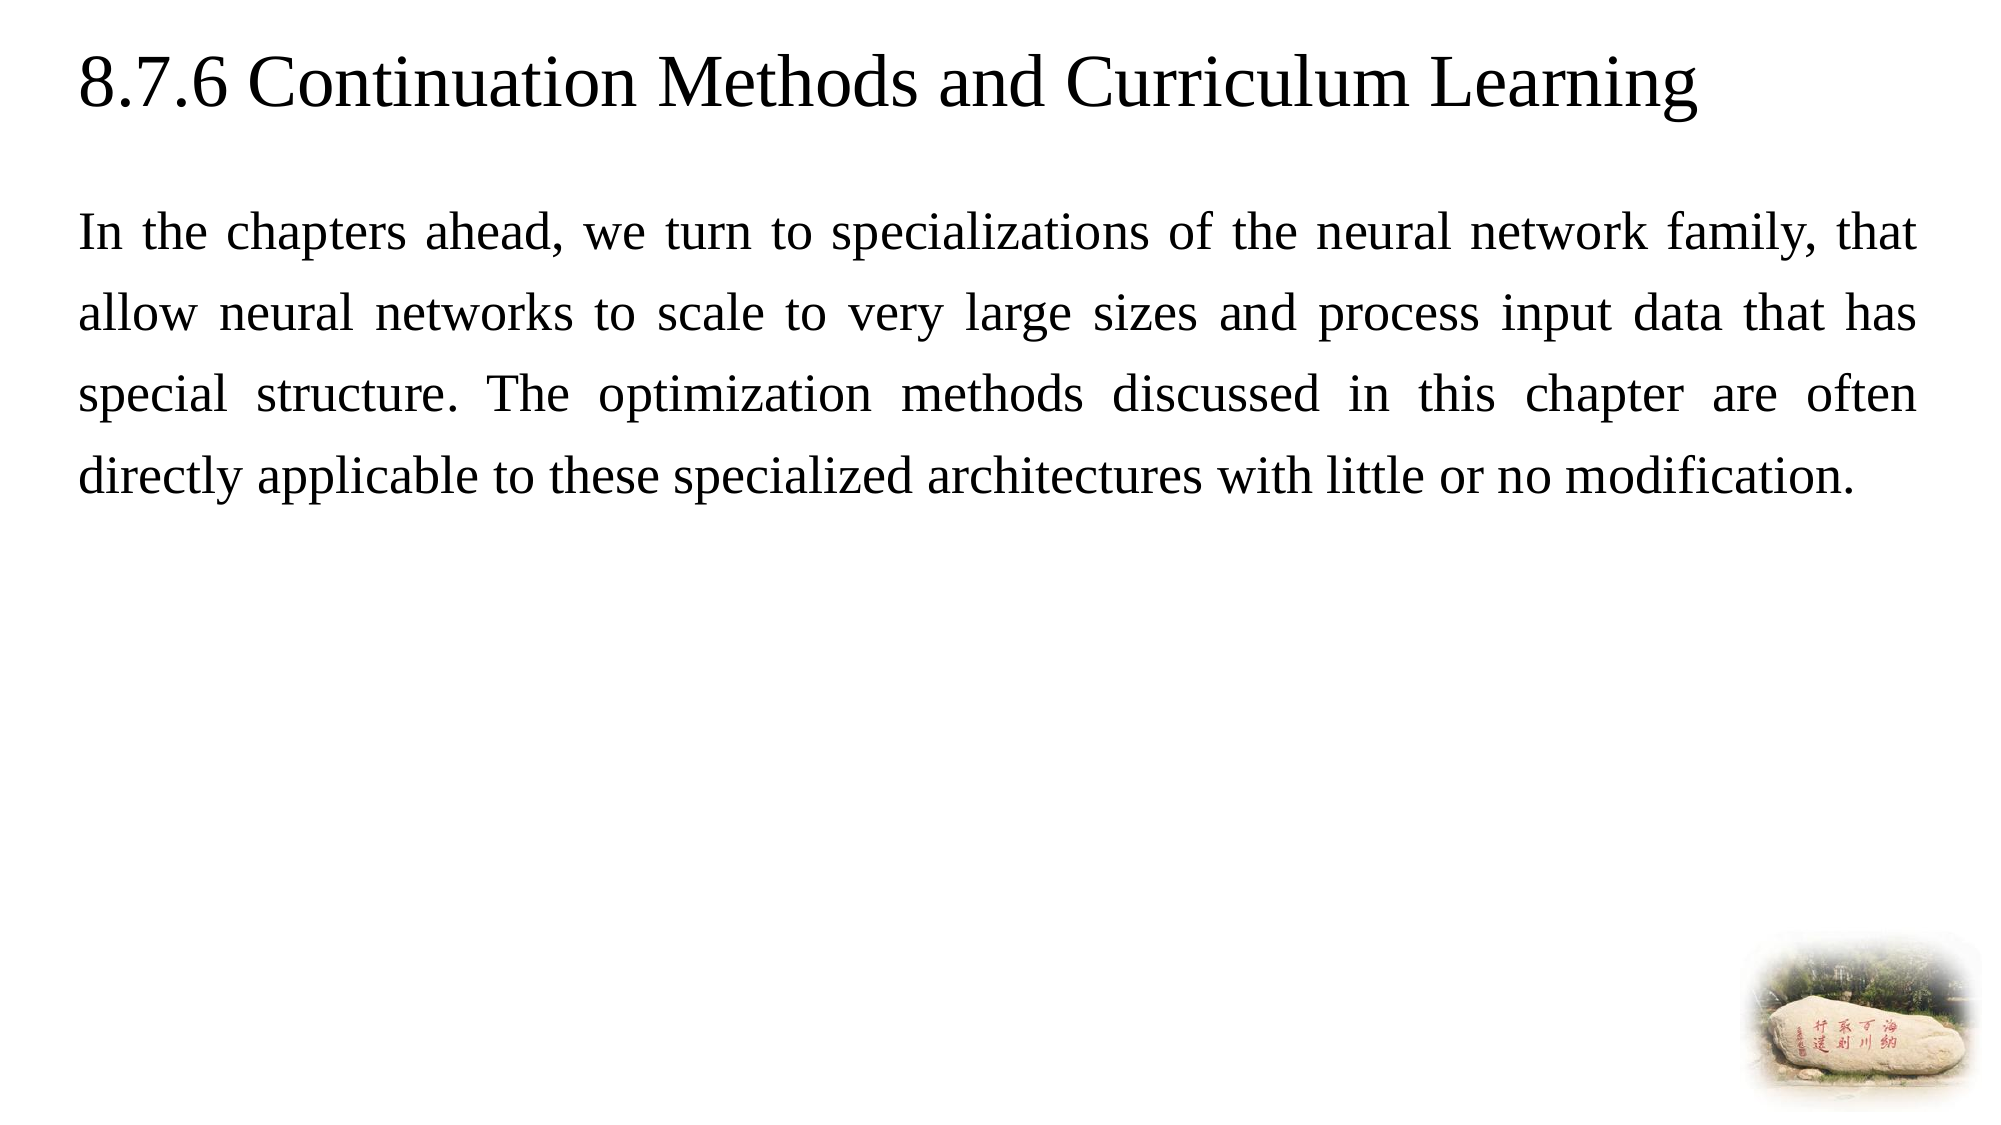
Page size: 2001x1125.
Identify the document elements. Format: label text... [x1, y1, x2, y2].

list In the chapters ahead, we turn to specializations of the neural network family, that allow neural networks to scale to very large sizes and process input data that has special structure. The optimization methods discussed in this chapter are often directly applicable to these specialized architectures with little or no modification. [63, 171, 1936, 1014]
picture [1740, 927, 1985, 1112]
title 8.7.6 Continuation Methods and Curriculum Learning [63, 21, 1789, 142]
